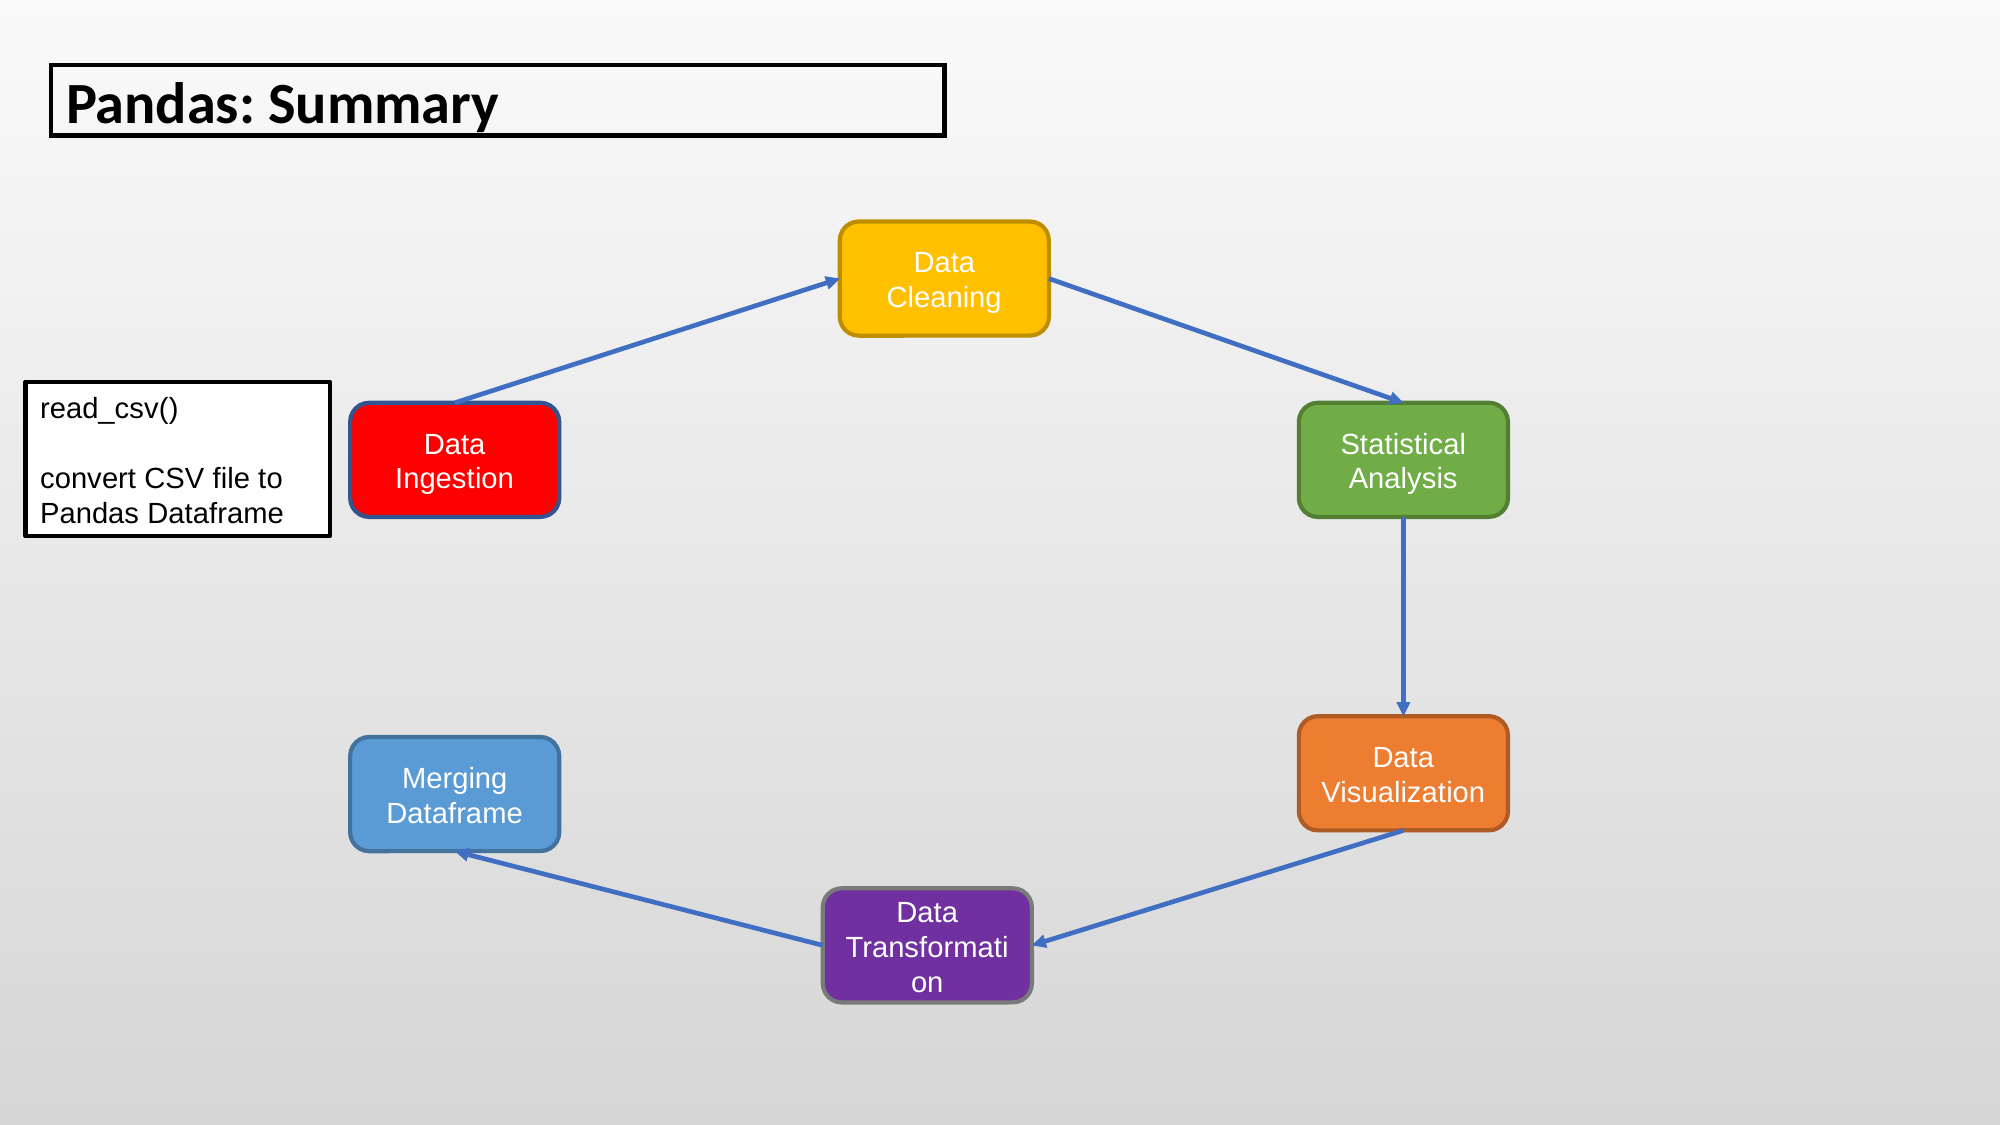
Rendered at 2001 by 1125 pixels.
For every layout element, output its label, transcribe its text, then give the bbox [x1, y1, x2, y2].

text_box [454, 850, 823, 946]
text_box Data Visualization [1296, 714, 1511, 833]
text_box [1048, 278, 1404, 404]
text_box Merging Dataframe [348, 734, 562, 854]
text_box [454, 278, 840, 404]
text_box Data Transformation [820, 886, 1035, 1005]
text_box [1031, 830, 1404, 946]
text_box Data Cleaning [837, 219, 1052, 338]
text_box Statistical Analysis [1296, 400, 1511, 520]
text_box read_csv() convert CSV file to Pandas Dataframe [23, 380, 332, 538]
text_box Data Ingestion [348, 400, 562, 520]
text_box Pandas: Summary [51, 65, 945, 136]
